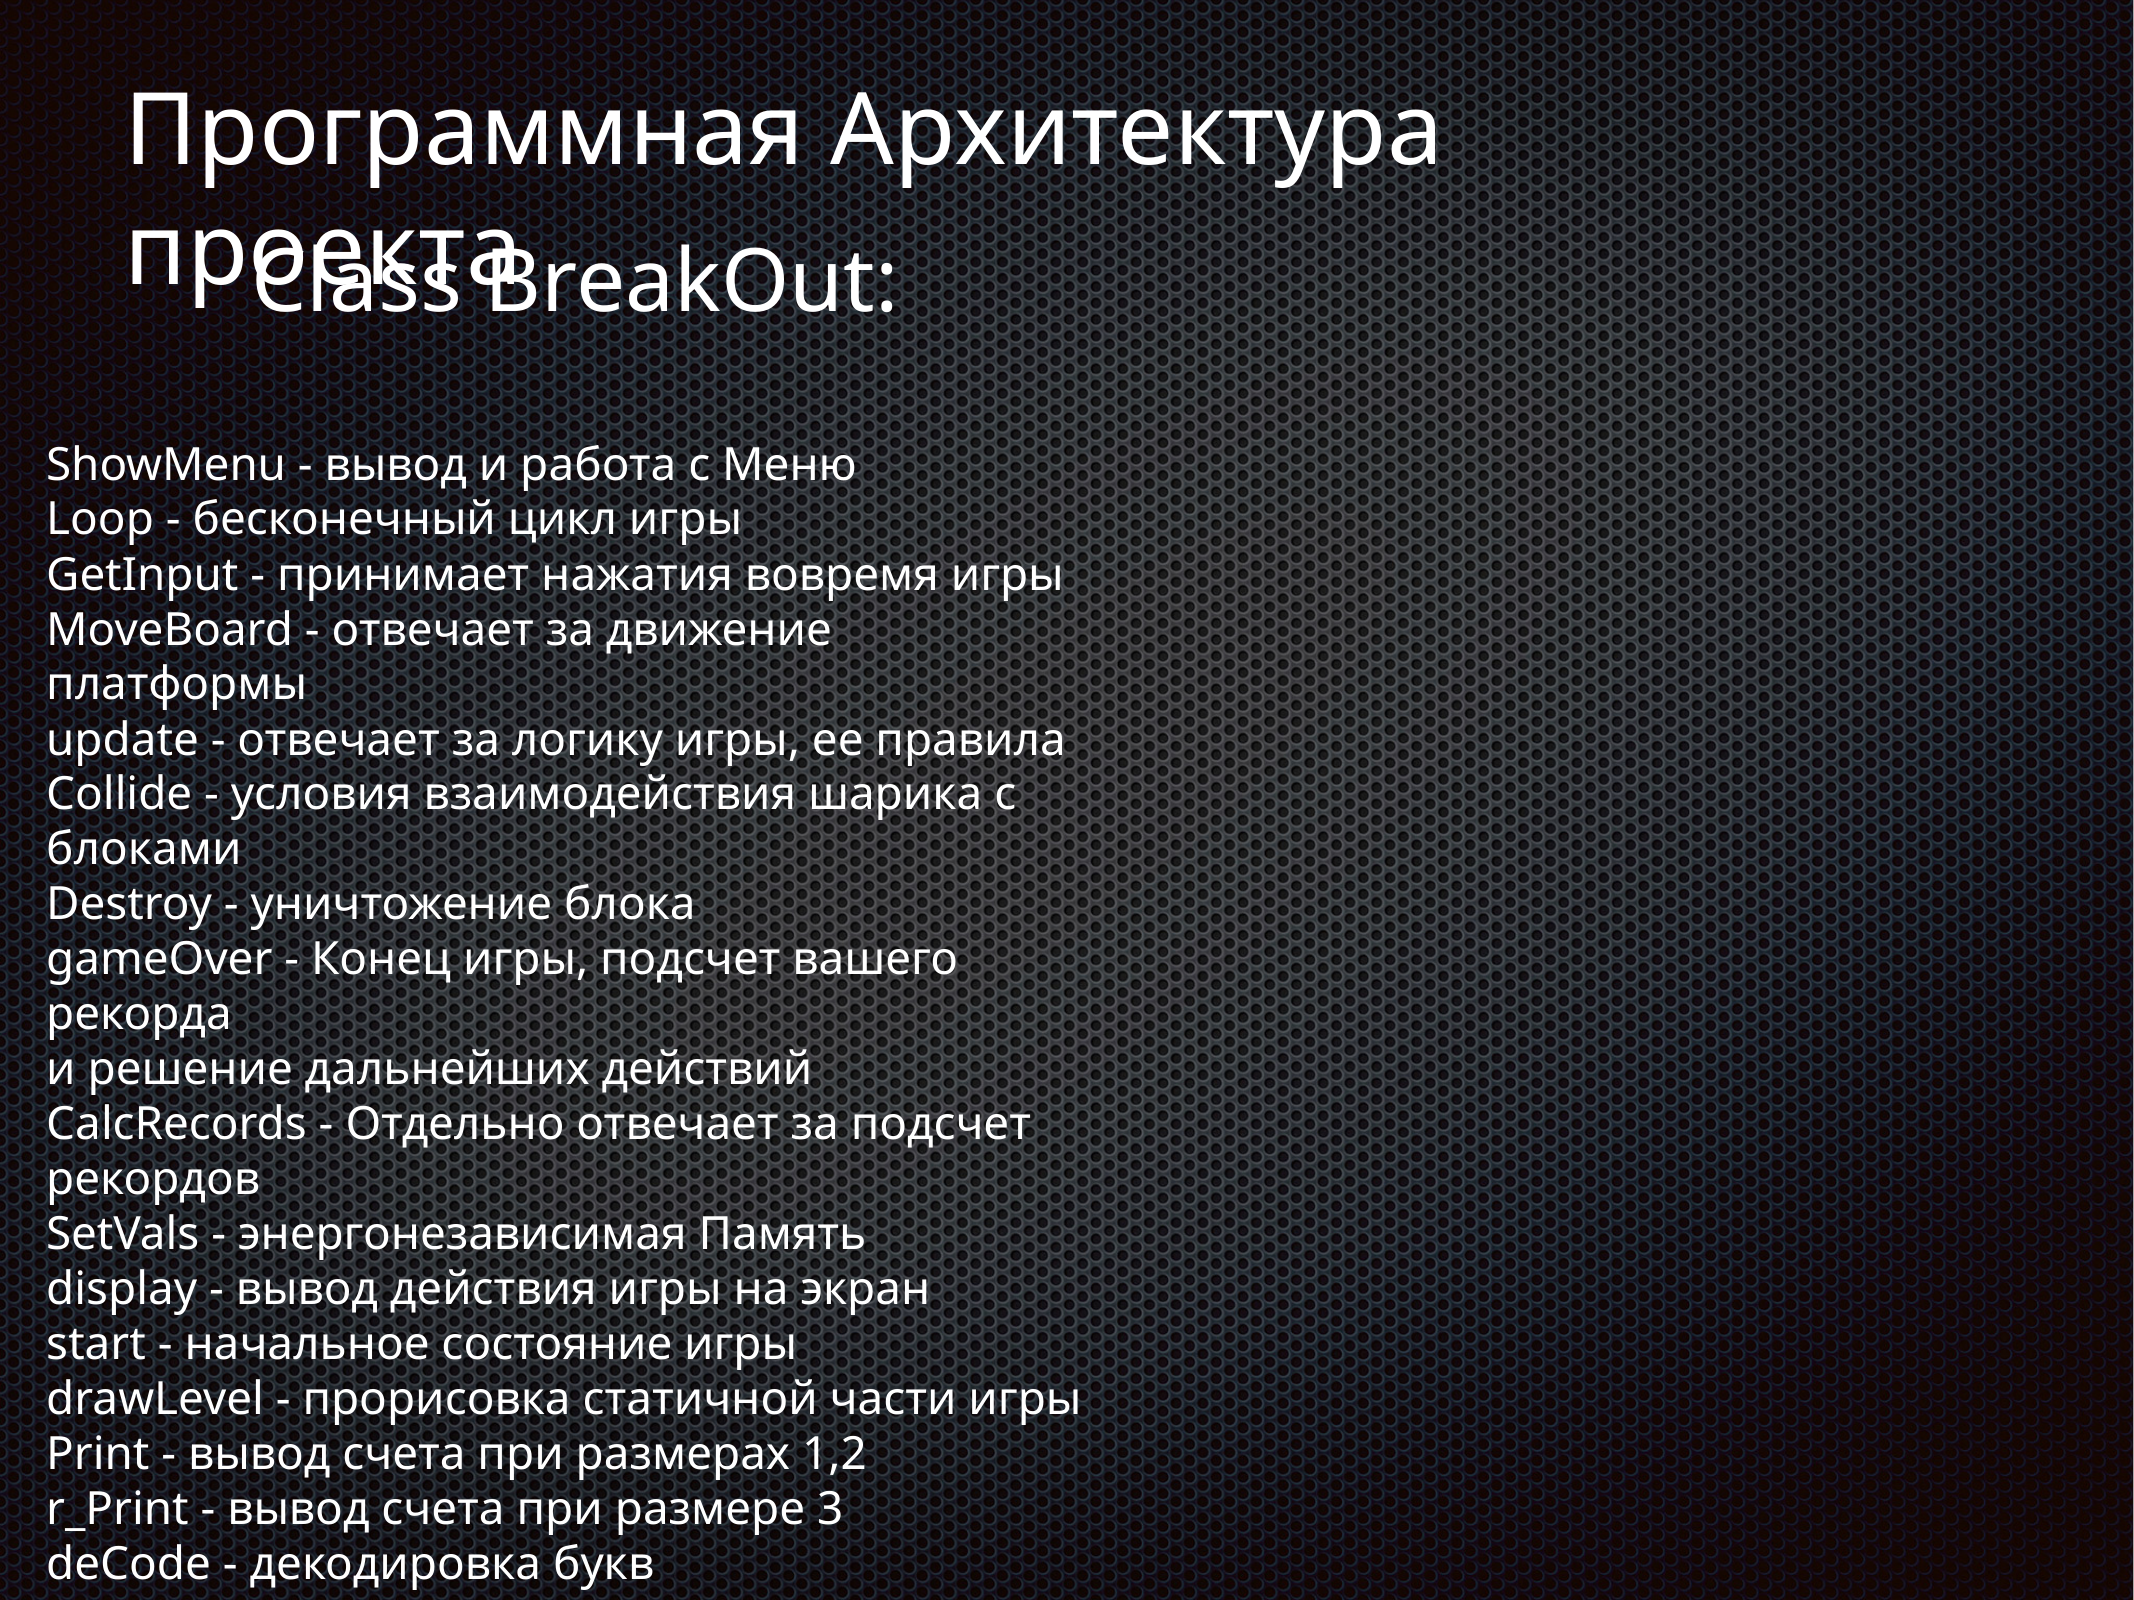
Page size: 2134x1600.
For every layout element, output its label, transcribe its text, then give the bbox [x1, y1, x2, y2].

text_box Class BreakOut: ShowMenu - вывод и работа с Меню Loop - бесконечный цикл игры GetInput - принимает нажатия вовремя игры MoveBoard - отвечает за движение платформы update - отвечает за логику игры, ее правила Collide - условия взаимодействия шарика с блоками Destroy - уничтожение блока gameOver - Конец игры, подсчет вашего рекорда и решение дальнейших действий CalcRecords - Отдельно отвечает за подсчет рекордов SetVals - энергонезависимая Память display - вывод действия игры на экран start - начальное состояние игры drawLevel - прорисовка статичной части игры Print - вывод счета при размерах 1,2 r_Print - вывод счета при размере 3 deCode - декодировка букв [37, 215, 1112, 1597]
title Программная Архитектура проекта [115, 85, 1794, 284]
picture [0, 0, 2134, 1600]
